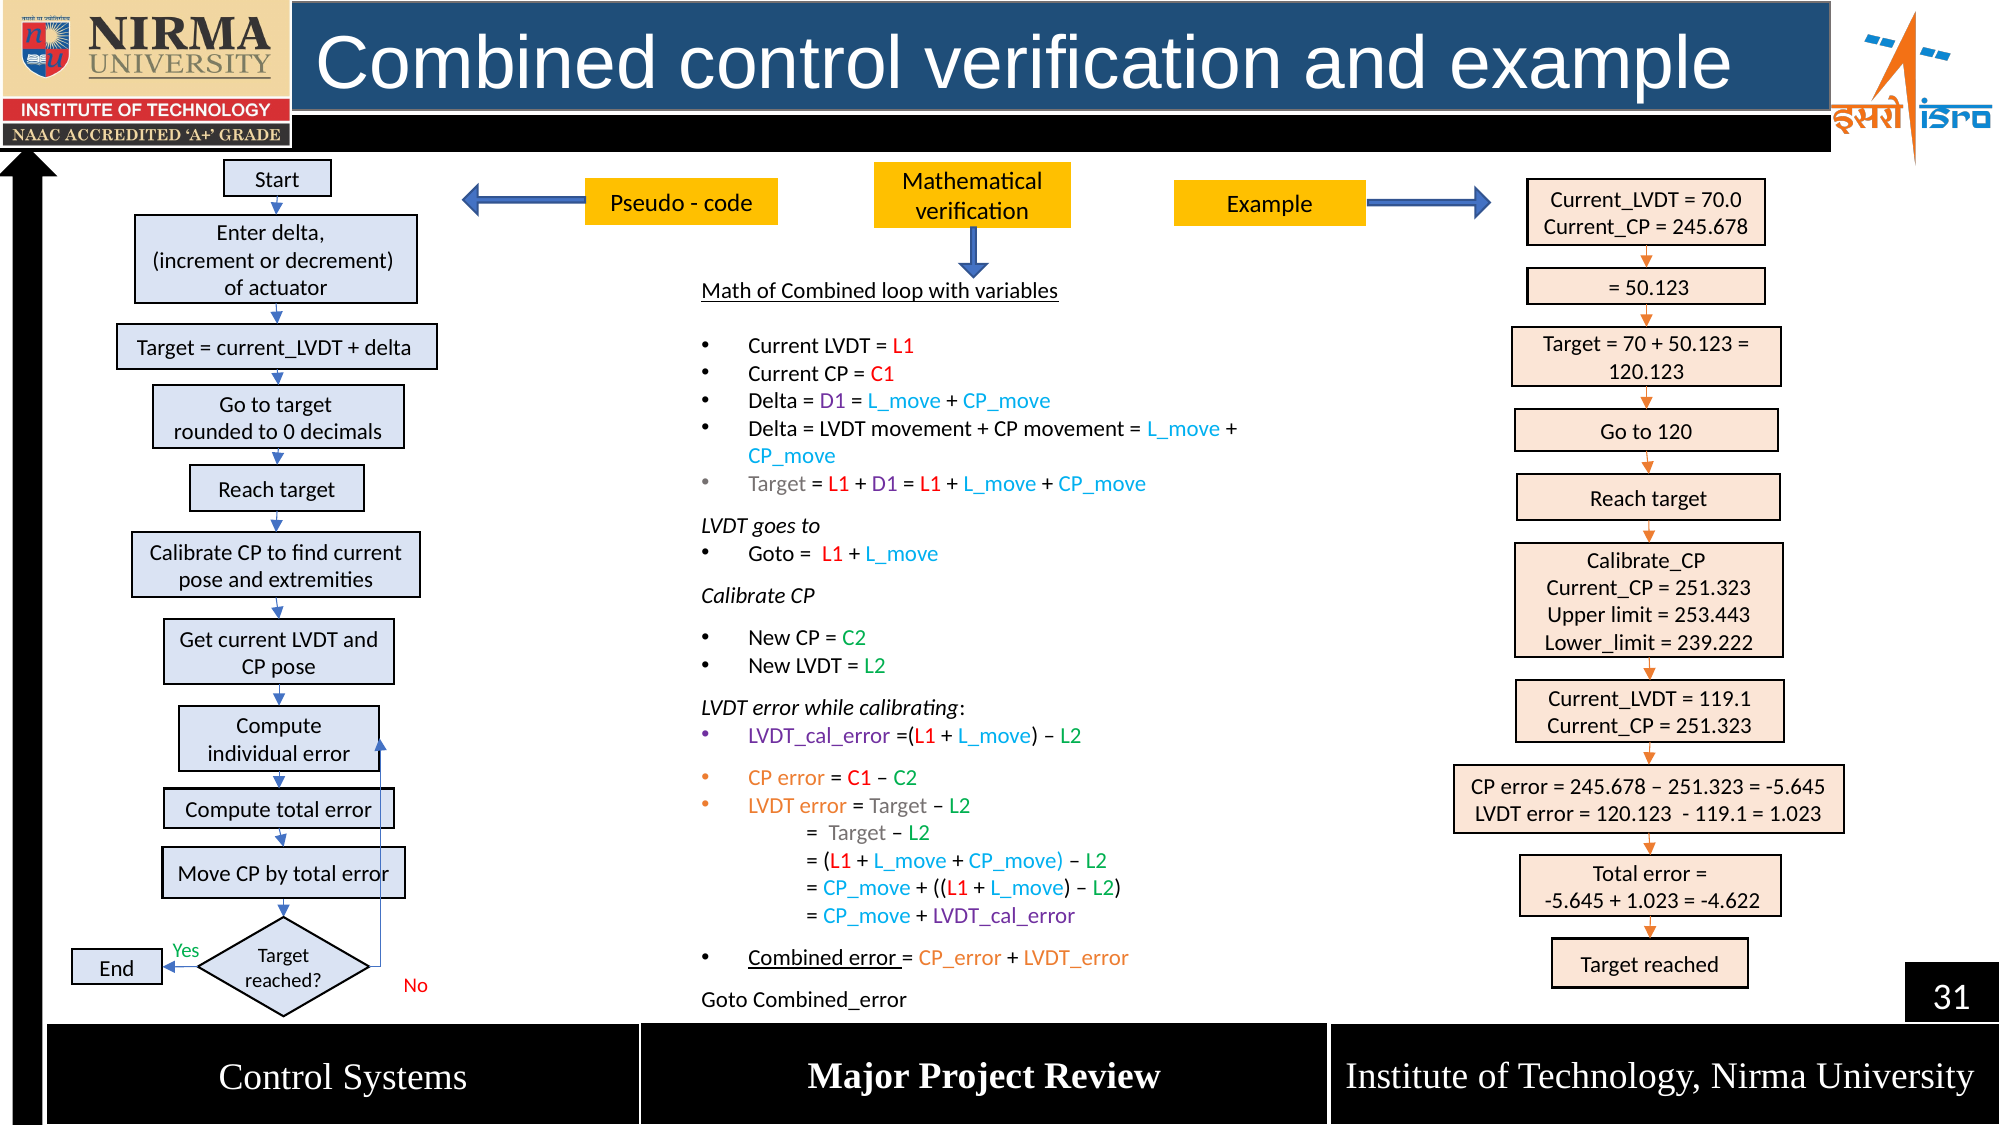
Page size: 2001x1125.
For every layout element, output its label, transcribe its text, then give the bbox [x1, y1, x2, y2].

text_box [872, 160, 1073, 278]
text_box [463, 176, 780, 227]
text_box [71, 160, 444, 1017]
picture [0, 0, 293, 148]
text_box [0, 152, 58, 1125]
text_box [1454, 179, 1844, 988]
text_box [0, 2, 1831, 152]
text_box Control Systems [45, 1022, 639, 1125]
text_box Math of Combined loop with variables Current LVDT = L1 Current CP = C1 Delta = D1 = L_move + CP_move Delta = LVDT movement + CP movement = L_move + CP_move Target = L1 + D1 = L1 + L_move + CP_move LVDT goes to Goto = L1 + L_move Calibrate CP New CP = C2 New LVDT = L2 LVDT error while calibrating: LVDT_cal_error =(L1 + L_move) – L2 CP error = C1 – C2 LVDT error = Target – L2 = Target – L2 = (L1 + L_move + CP_move) – L2 = CP_move + ((L1 + L_move) – L2) = CP_move + LVDT_cal_error Combined error = CP_error + LVDT_error Goto Combined_error [686, 268, 1314, 1020]
picture [1830, 9, 1994, 168]
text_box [1171, 178, 1490, 228]
text_box Major Project Review [639, 1021, 1330, 1125]
text_box 31 [1905, 962, 1999, 1022]
text_box Institute of Technology, Nirma University [1329, 1022, 2000, 1125]
